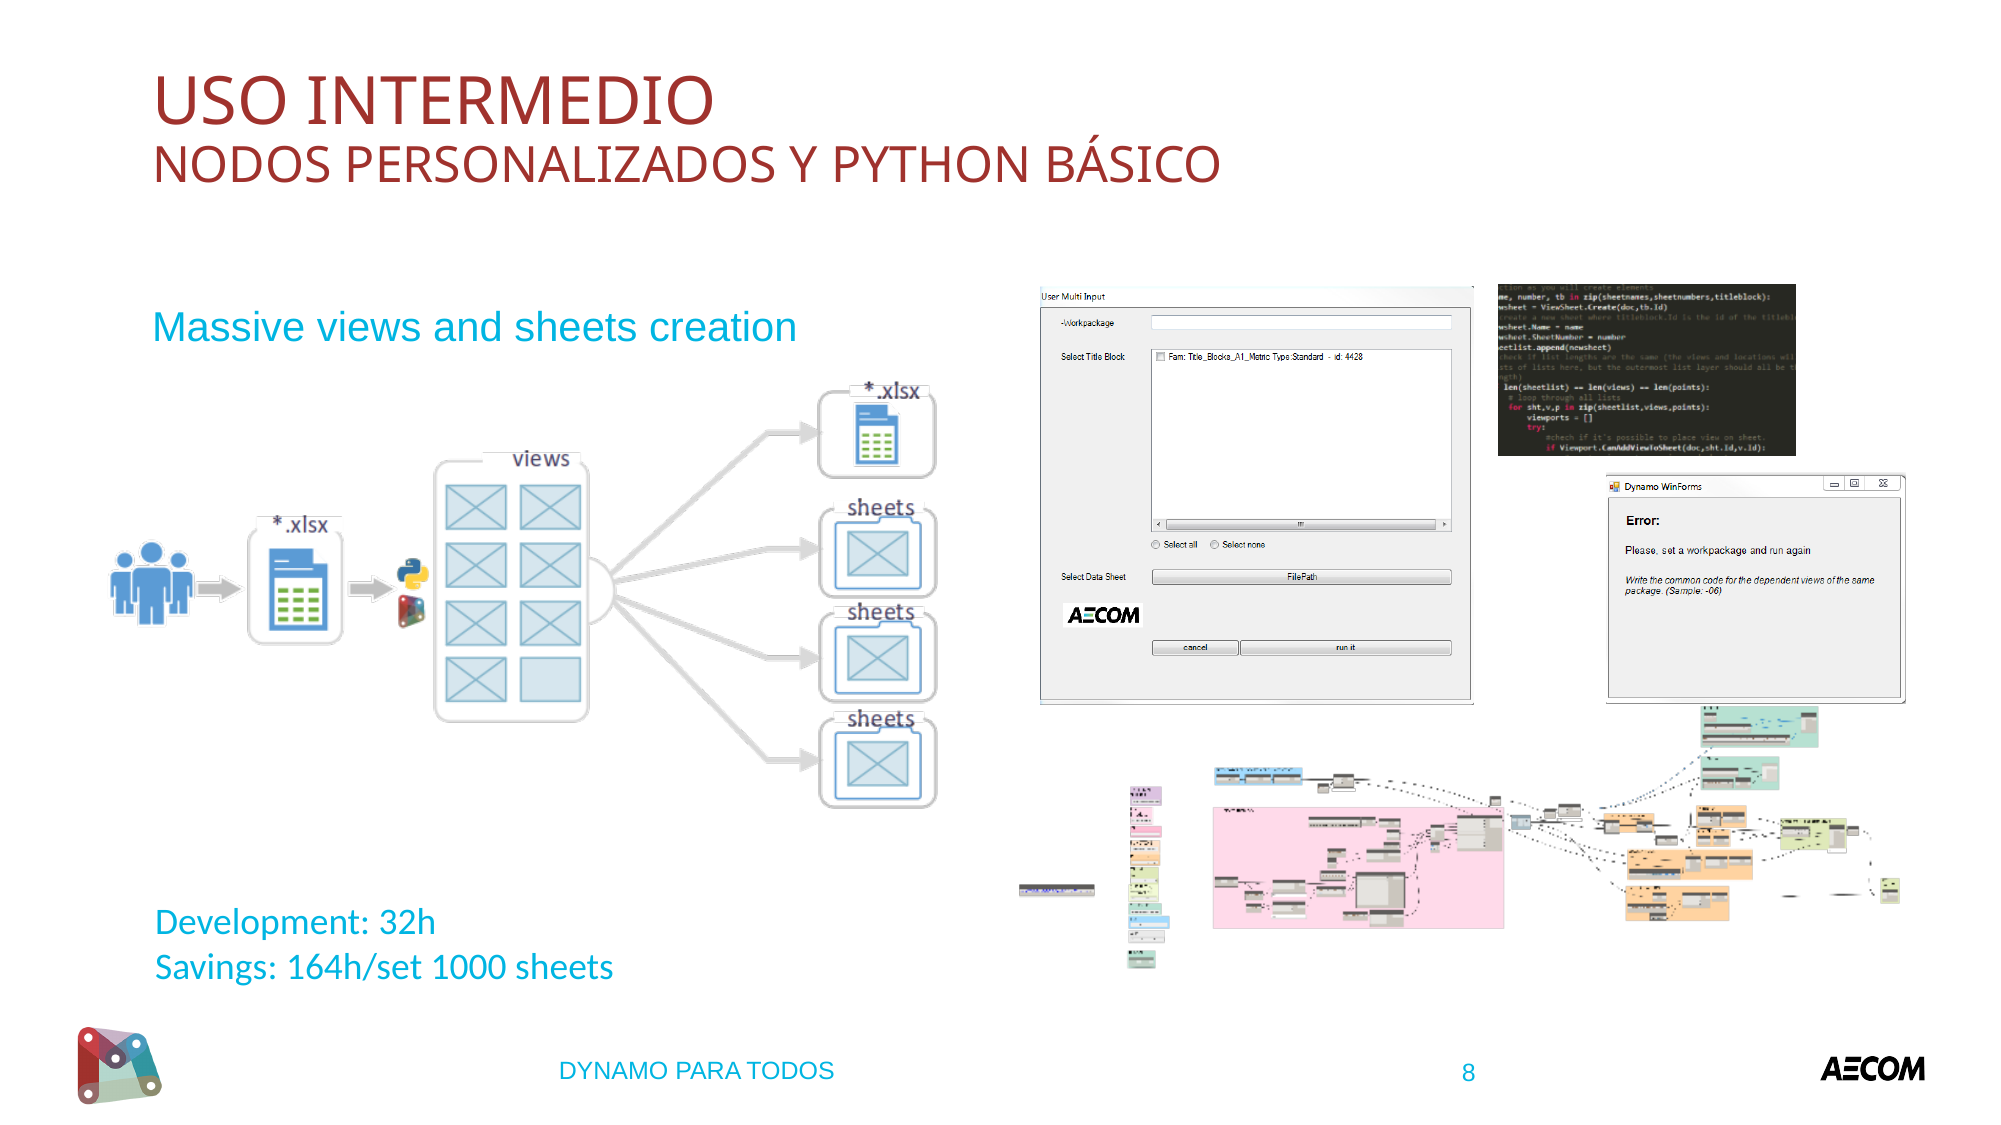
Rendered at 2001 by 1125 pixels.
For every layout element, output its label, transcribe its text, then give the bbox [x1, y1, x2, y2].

picture [1040, 286, 1474, 705]
picture [98, 351, 966, 858]
text_box USO INTERMEDIO NODOS PERSONALIZADOS Y PYTHON BÁSICO [137, 59, 1530, 278]
footer DYNAMO PARA TODOS [558, 1054, 1444, 1085]
slide_number 8 [1461, 1056, 1536, 1085]
text_box Development: 32h Savings: 164h/set 1000 sheets [140, 889, 1141, 995]
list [1017, 705, 1906, 970]
picture [1498, 284, 1796, 456]
picture [1820, 1056, 1925, 1081]
picture [1605, 472, 1906, 704]
picture [76, 1022, 163, 1109]
text_box Massive views and sheets creation [137, 299, 830, 351]
